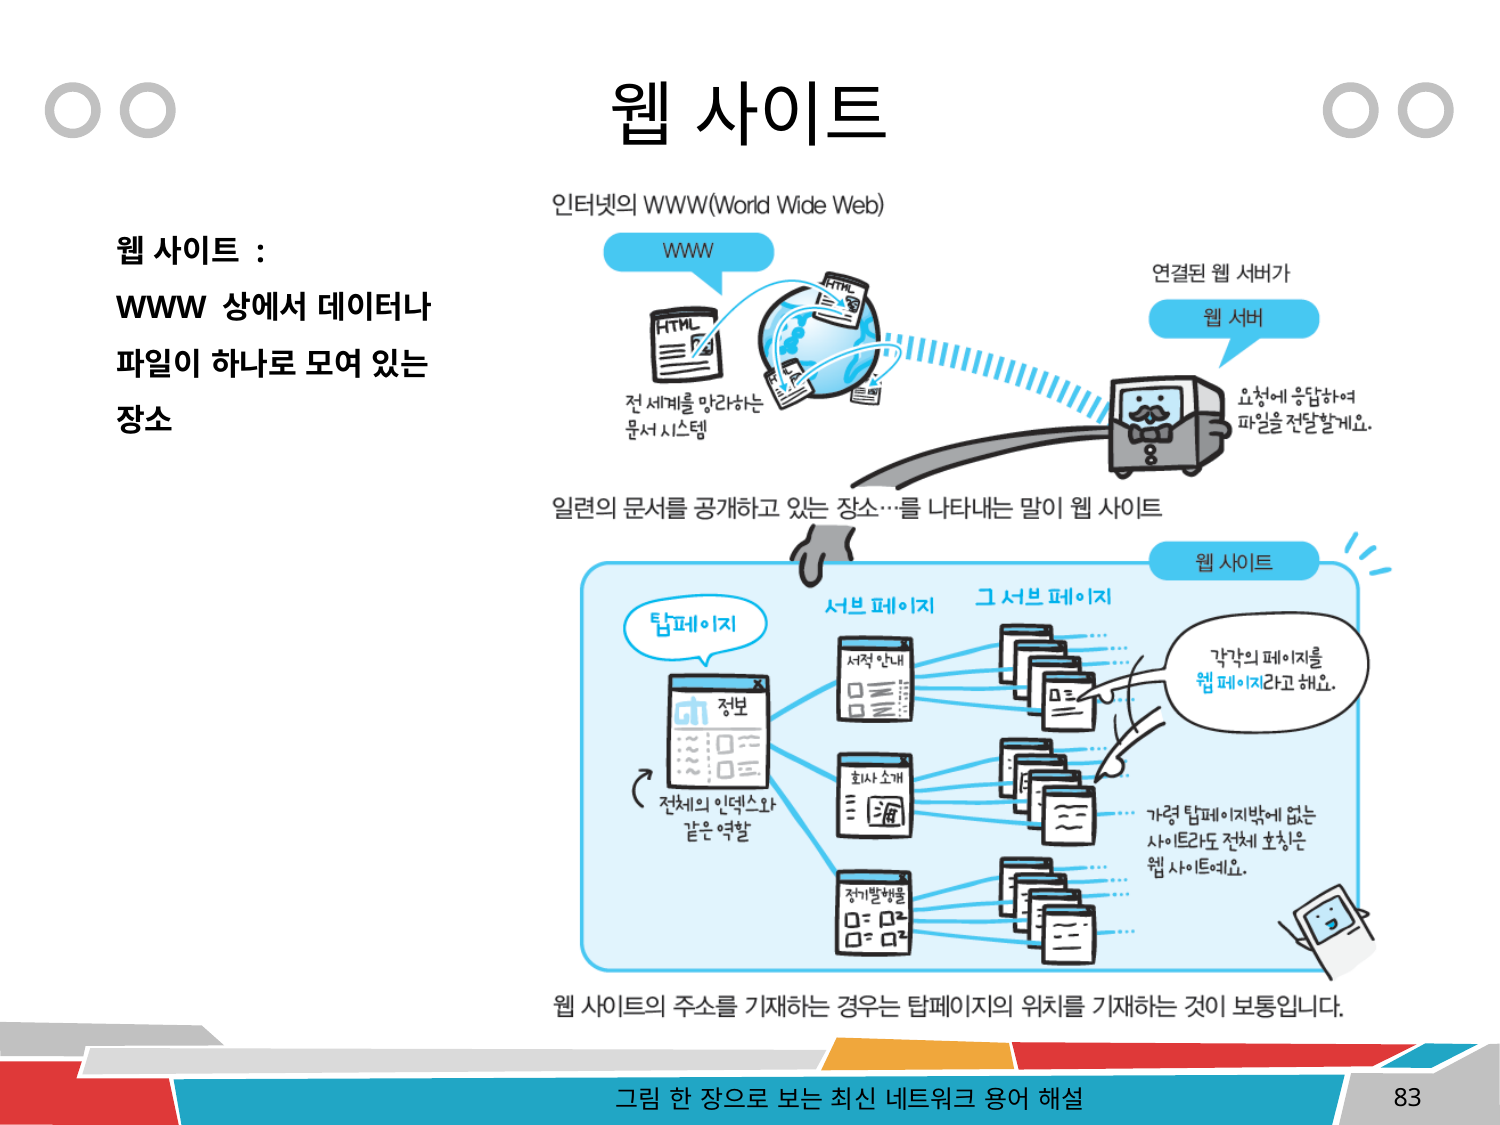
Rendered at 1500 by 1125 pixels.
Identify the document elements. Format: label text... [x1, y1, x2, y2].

footer 그림 한 장으로 보는 최신 네트워크 용어 해설 [438, 1080, 1263, 1118]
slide_number 83 [1361, 1080, 1437, 1118]
picture [546, 186, 1399, 1024]
title 웹 사이트 [175, 18, 1325, 206]
text_box 웹 사이트 : WWW 상에서 데이터나 파일이 하나로 모여 있는 장소 [101, 205, 495, 445]
